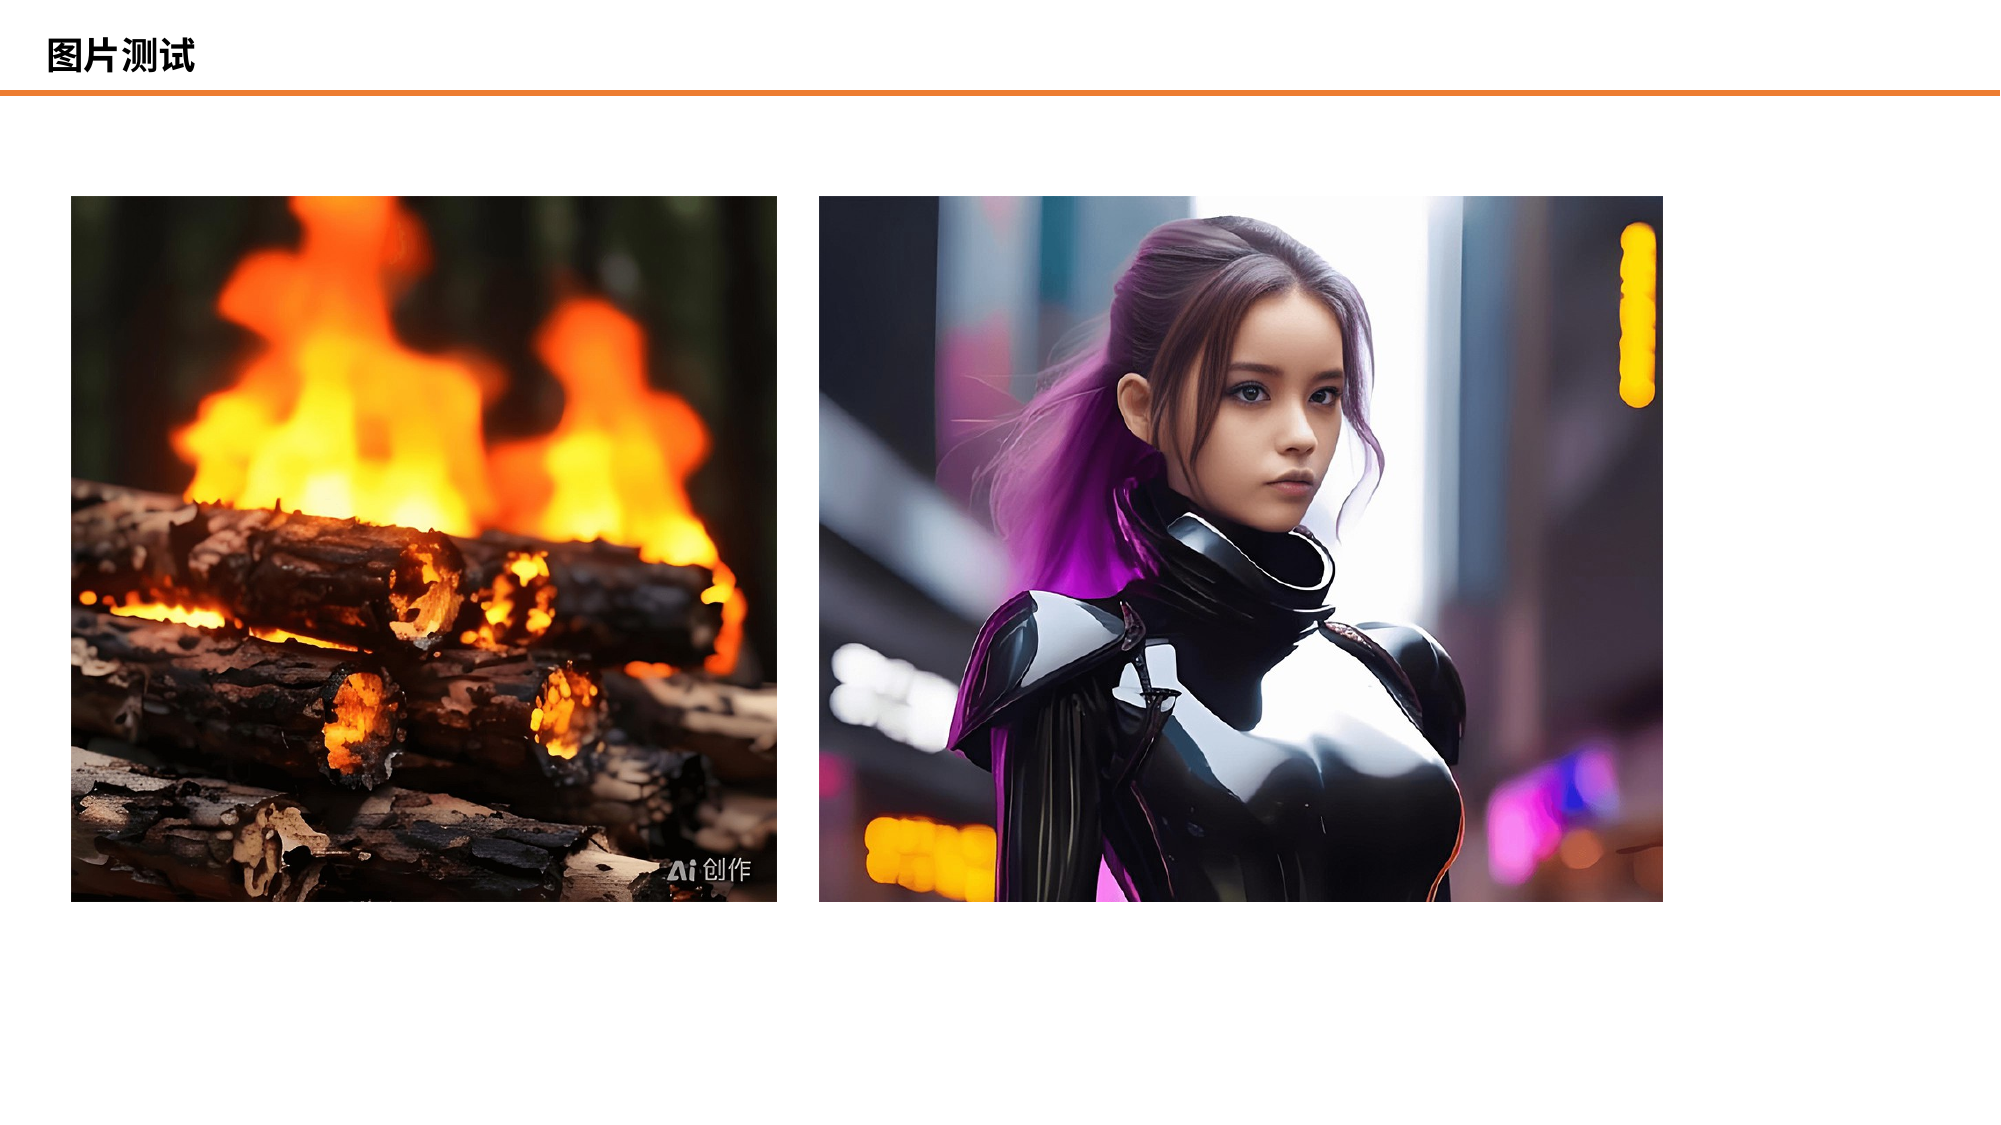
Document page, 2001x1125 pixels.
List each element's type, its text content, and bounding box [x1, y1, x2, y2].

text_box 图片测试 [31, 24, 212, 85]
picture [71, 196, 777, 902]
picture [819, 196, 1663, 902]
